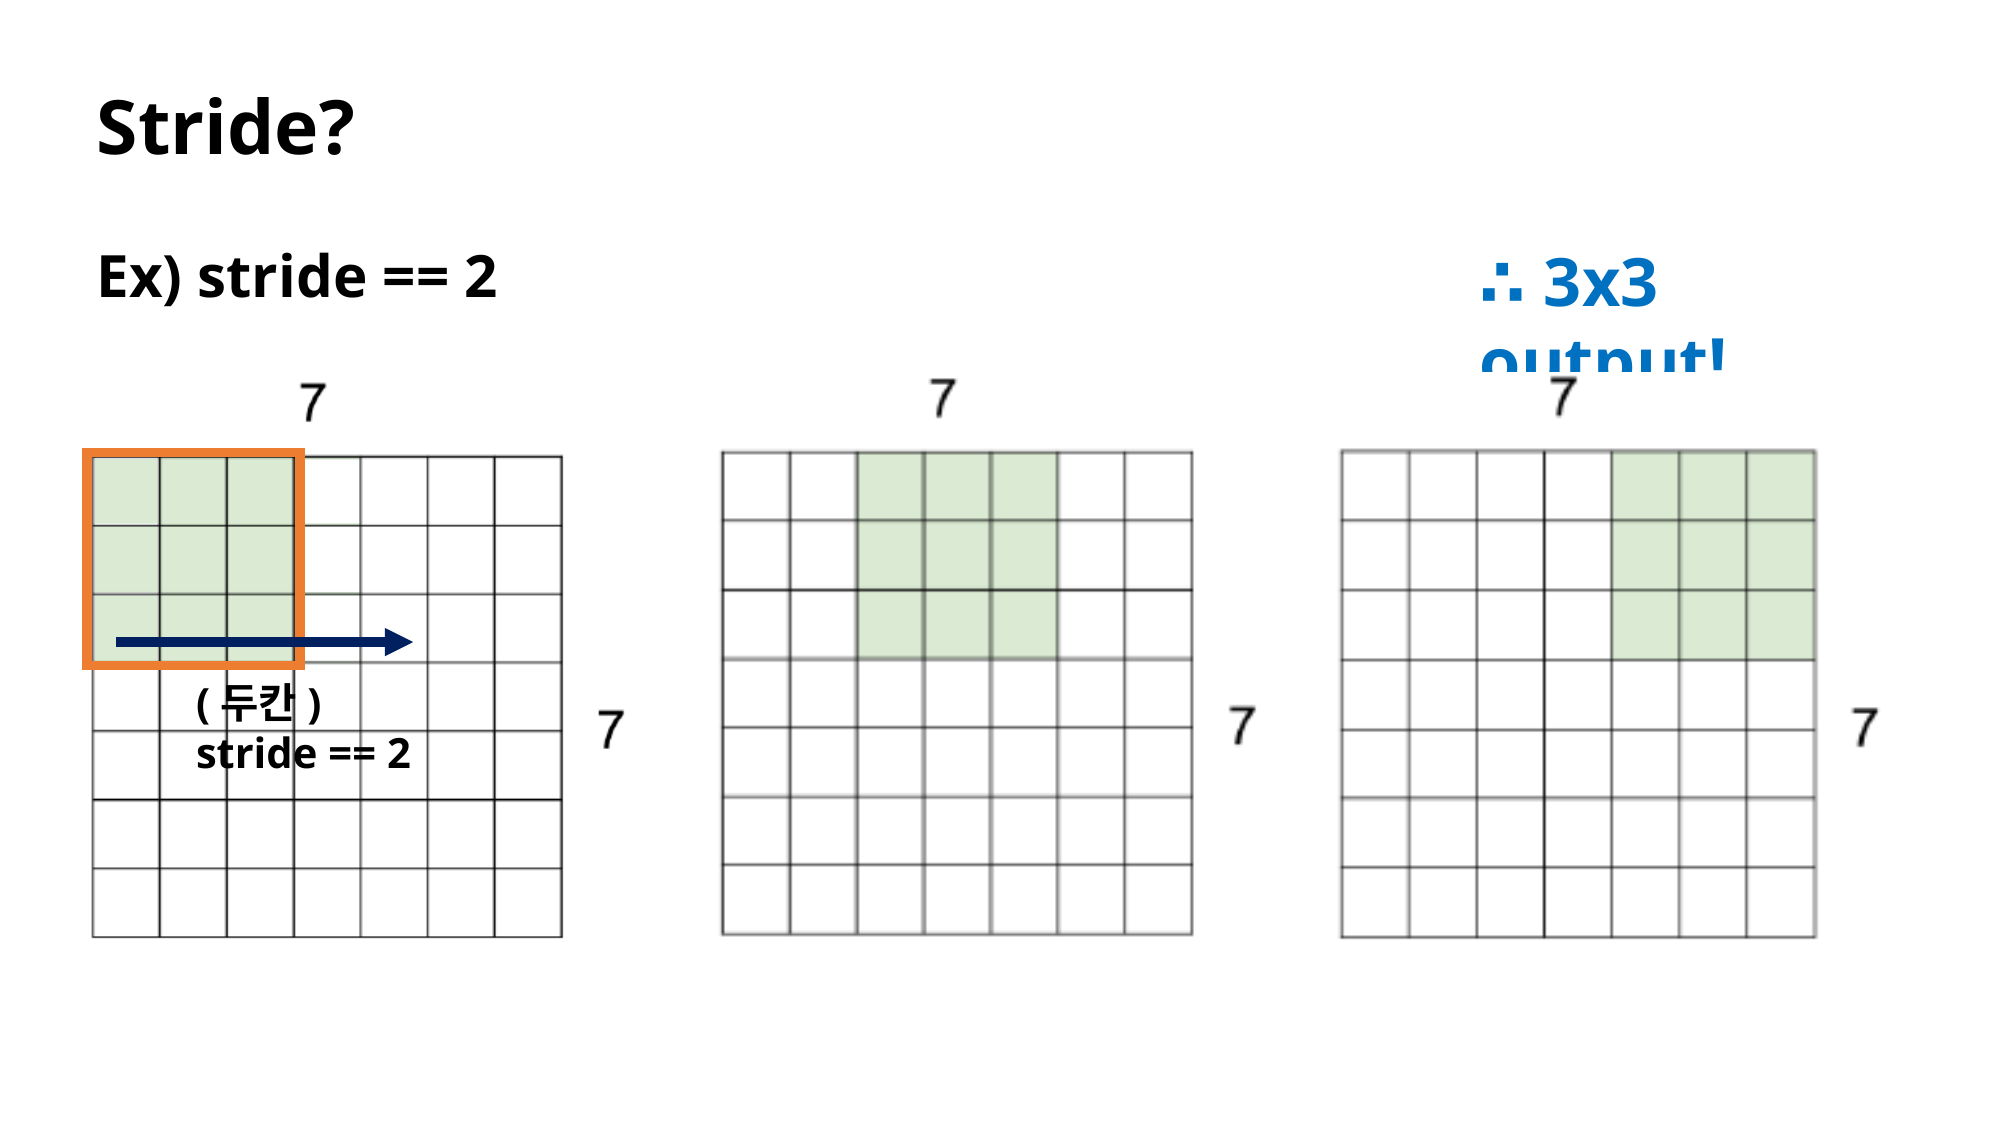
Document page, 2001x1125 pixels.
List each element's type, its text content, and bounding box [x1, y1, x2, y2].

picture [712, 372, 1891, 973]
picture [81, 372, 632, 946]
text_box Ex) stride == 2 [81, 232, 785, 317]
text_box ∴ 3x3 output! [1465, 232, 1872, 372]
title Stride? [81, 55, 1931, 179]
